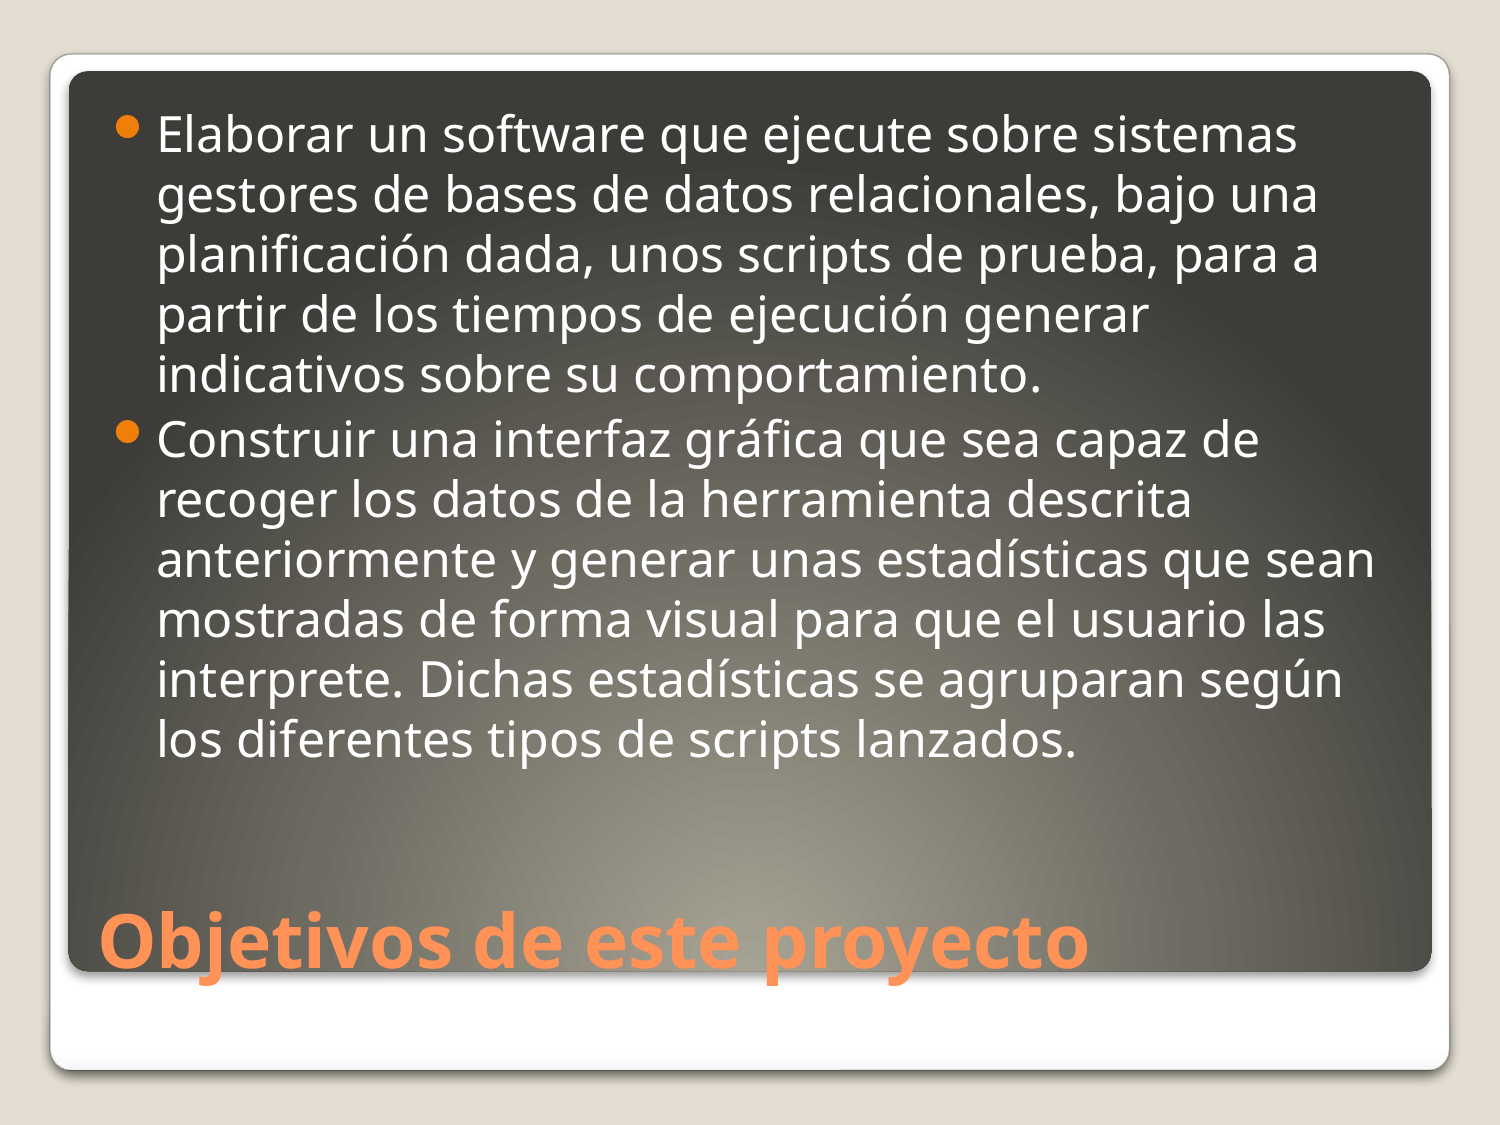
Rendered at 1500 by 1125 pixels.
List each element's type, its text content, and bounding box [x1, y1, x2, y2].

title Objetivos de este proyecto [82, 819, 1425, 992]
list Elaborar un software que ejecute sobre sistemas gestores de bases de datos relacionales, bajo una planificación dada, unos scripts de prueba, para a partir de los tiempos de ejecución generar indicativos sobre su comportamiento. Construir una interfaz gráfica que sea capaz de recoger los datos de la herramienta descrita anteriormente y generar unas estadísticas que sean mostradas de forma visual para que el usuario las interprete. Dichas estadísticas se agruparan según los diferentes tipos de scripts lanzados. [82, 86, 1425, 774]
